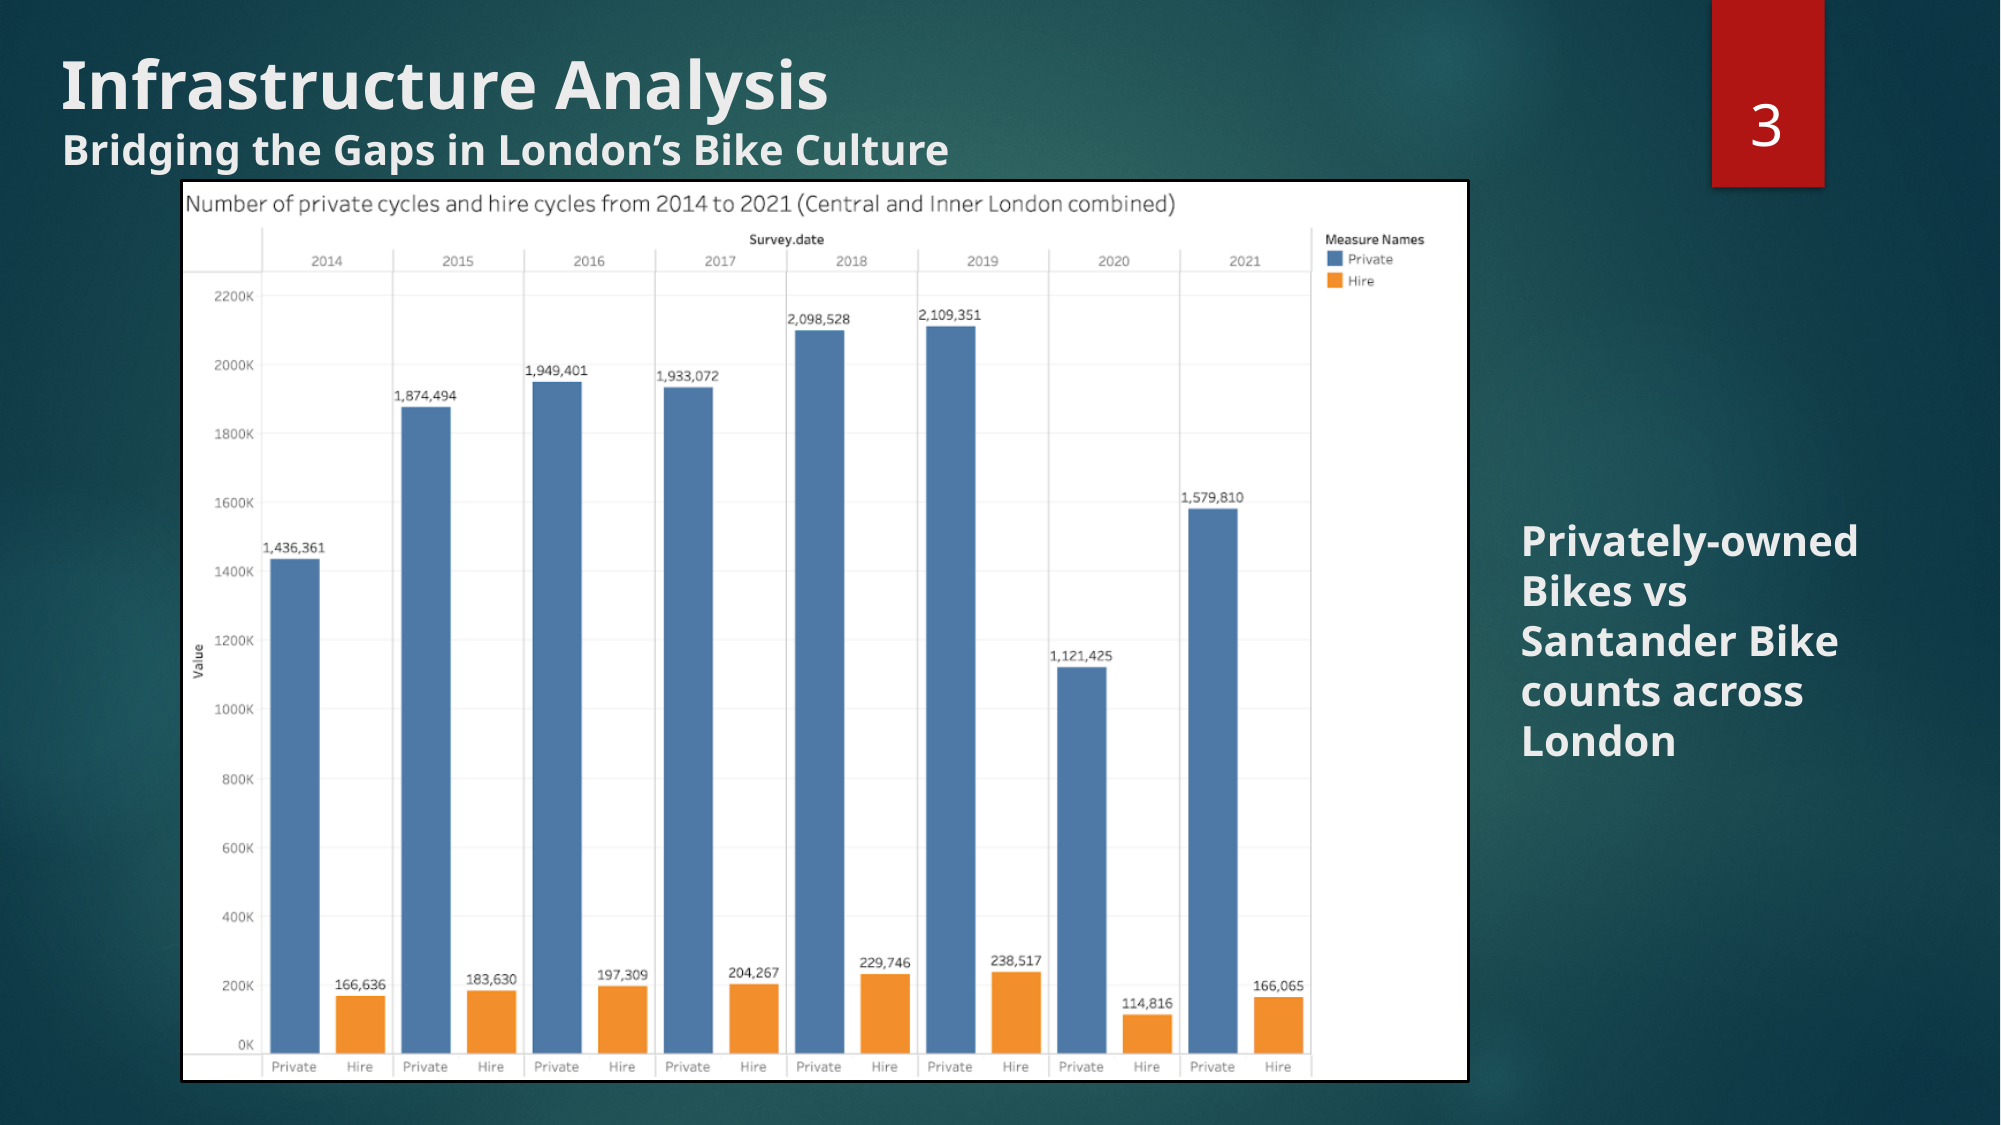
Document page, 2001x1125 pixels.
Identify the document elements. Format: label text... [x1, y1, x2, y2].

text_box Bridging the Gaps in London’s Bike Culture [46, 116, 1484, 182]
picture [0, 0, 2001, 1125]
title Infrastructure Analysis [46, 35, 1673, 166]
slide_number ‹#› [1698, 48, 1836, 175]
text_box Privately-owned Bikes vs Santander Bike counts across London [1505, 507, 1933, 941]
